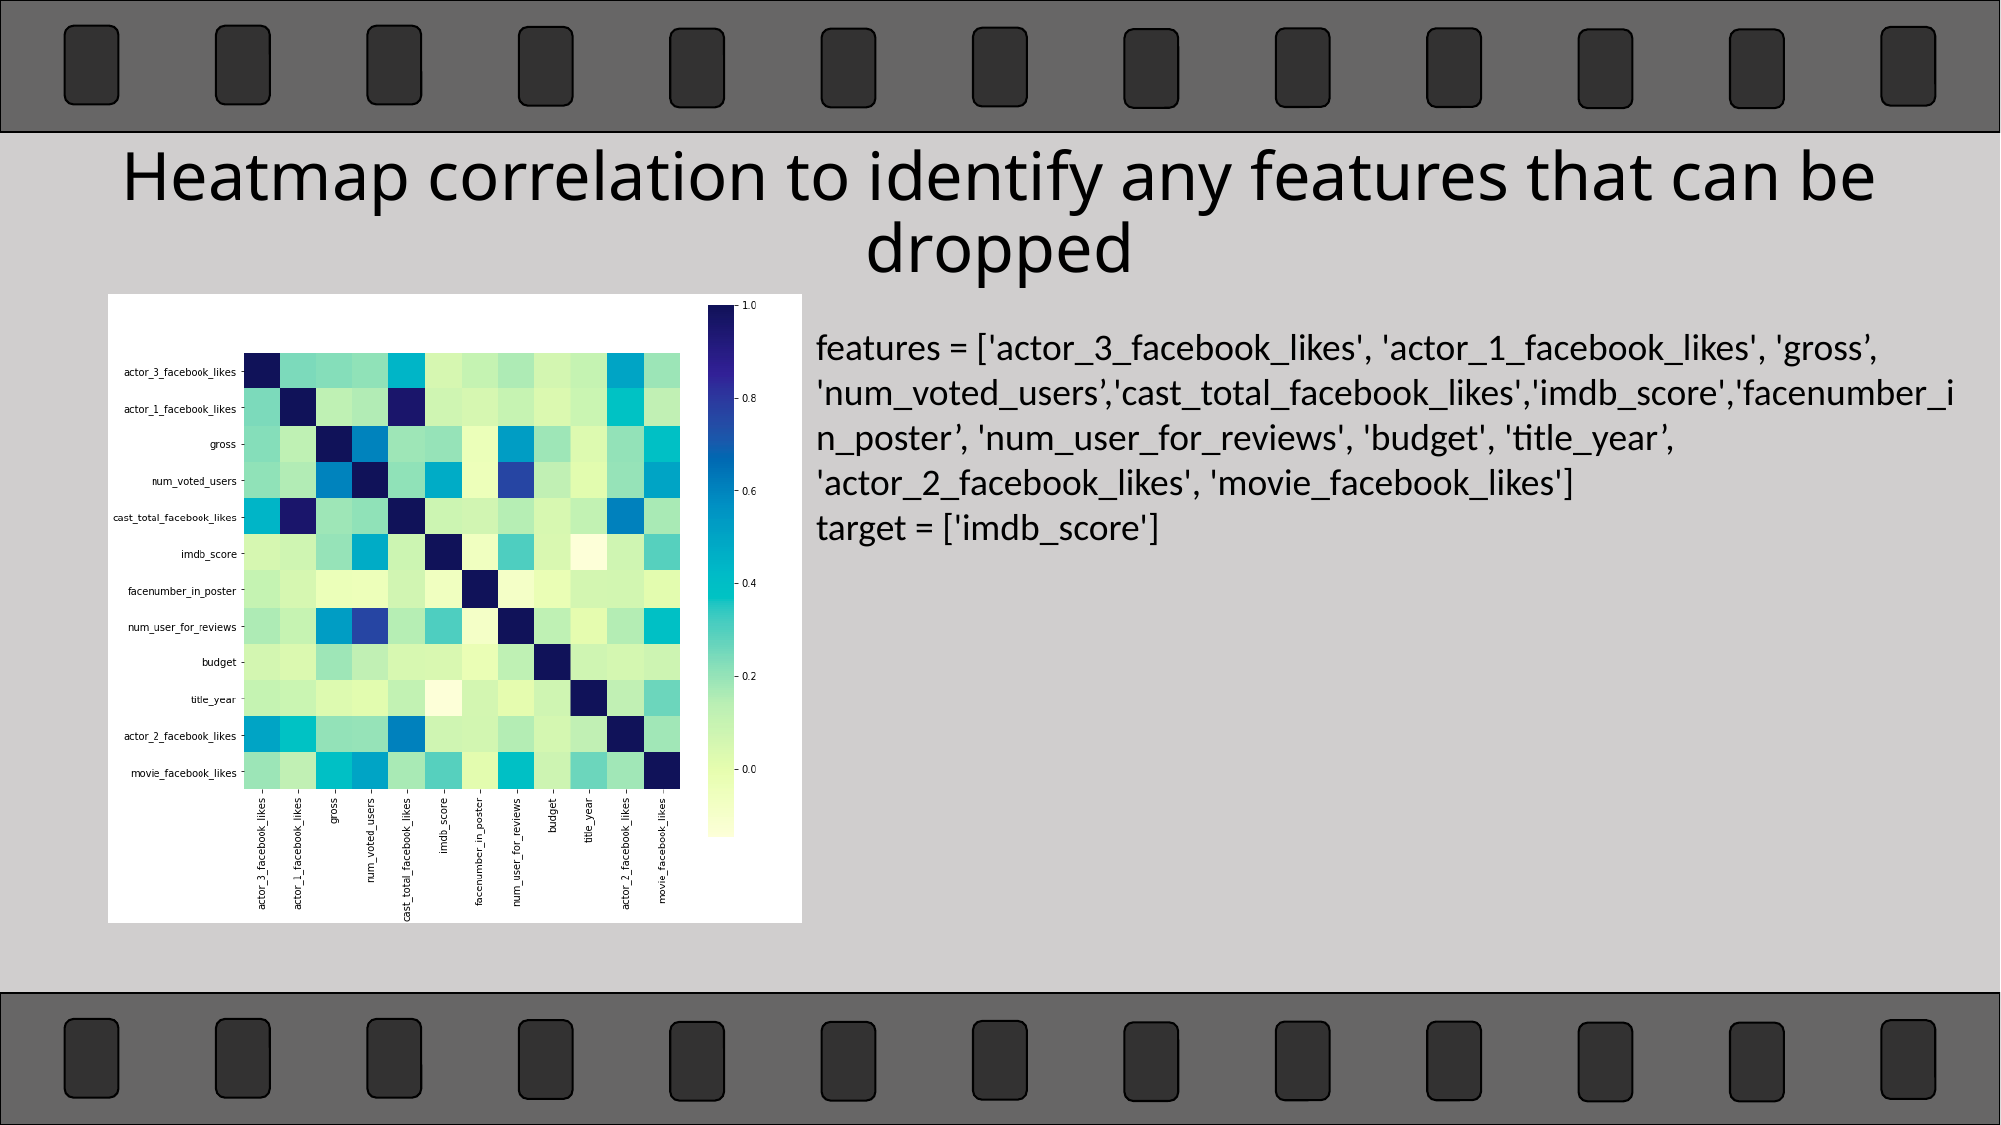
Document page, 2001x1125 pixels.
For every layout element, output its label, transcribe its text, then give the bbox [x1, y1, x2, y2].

text_box features = ['actor_3_facebook_likes', 'actor_1_facebook_likes', 'gross’, 'num_voted_users’,'cast_total_facebook_likes','imdb_score','facenumber_in_poster’, 'num_user_for_reviews', 'budget', 'title_year’, 'actor_2_facebook_likes', 'movie_facebook_likes'] target = ['imdb_score'] [802, 315, 1986, 556]
picture [108, 294, 802, 924]
text_box Heatmap correlation to identify any features that can be dropped [0, 138, 2000, 295]
